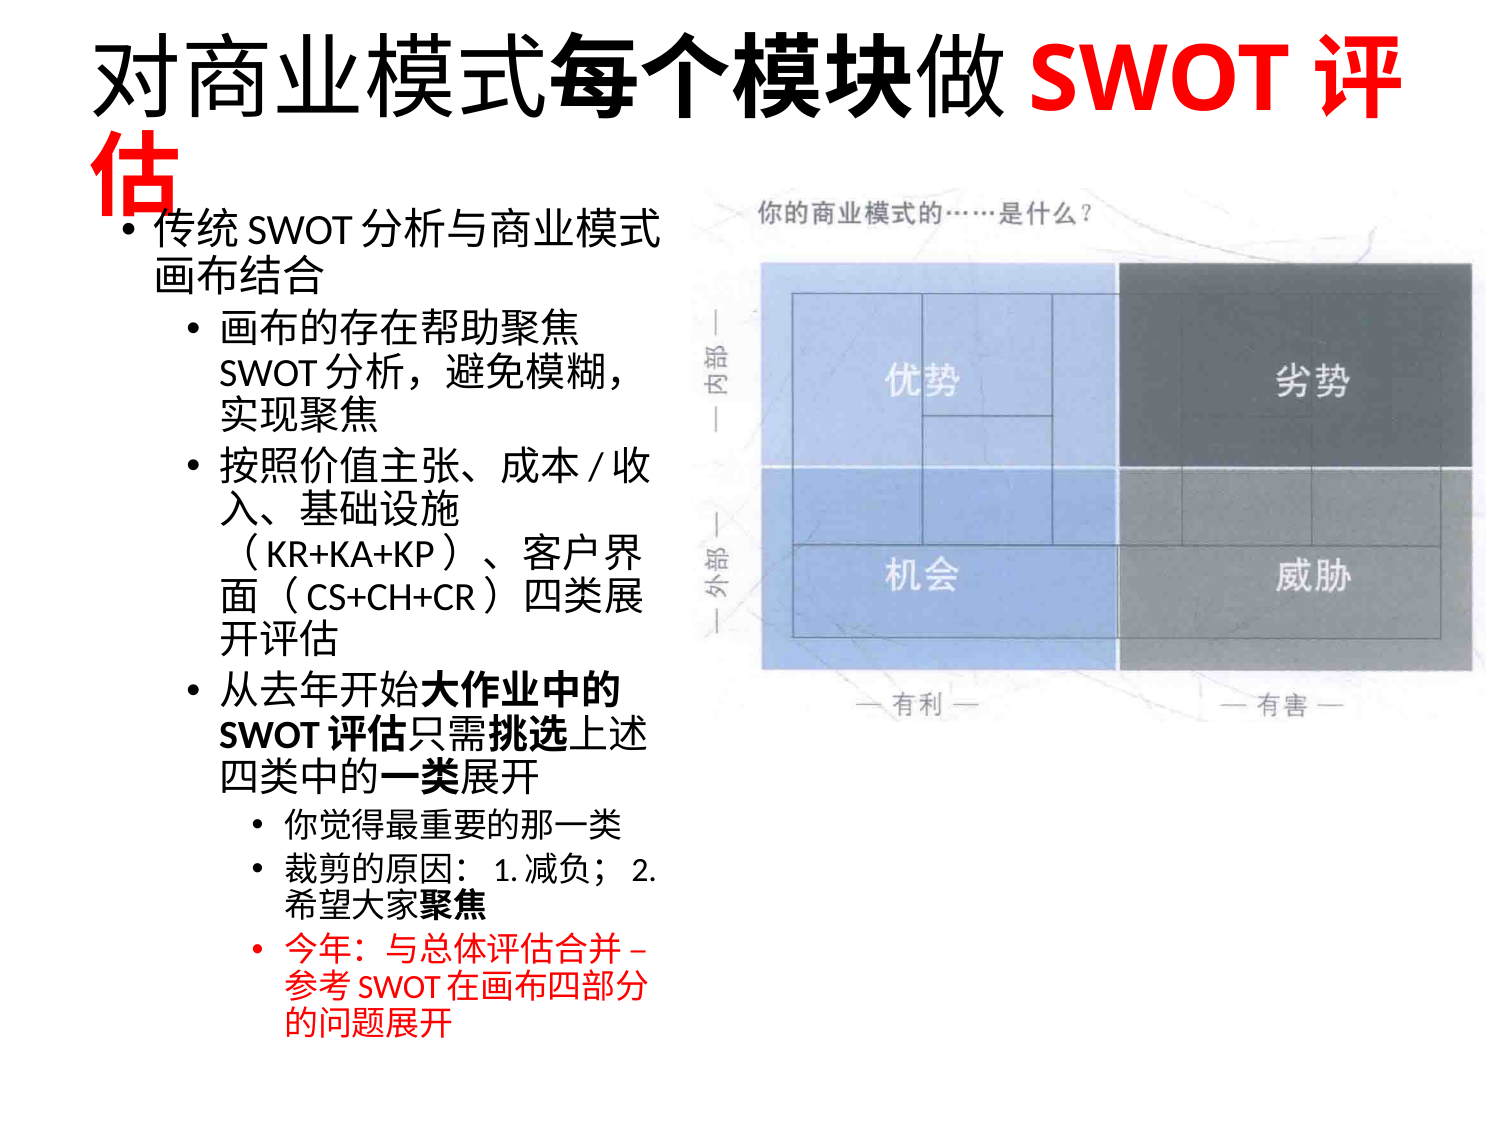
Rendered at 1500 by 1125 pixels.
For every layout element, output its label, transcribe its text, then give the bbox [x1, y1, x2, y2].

title 对商业模式每个模块做SWOT评估 [74, 21, 1430, 239]
list 传统SWOT分析与商业模式画布结合 画布的存在帮助聚焦SWOT分析，避免模糊，实现聚焦 按照价值主张、成本/收入、基础设施（KR+KA+KP）、客户界面（CS+CH+CR）四类展开评估 从去年开始大作业中的SWOT评估只需挑选上述四类中的一类展开 你觉得最重要的那一类 裁剪的原因：1.减负；2. 希望大家聚焦 今年：与总体评估合并 – 参考SWOT在画布四部分的问题展开 [106, 200, 692, 1071]
picture [691, 188, 1486, 722]
